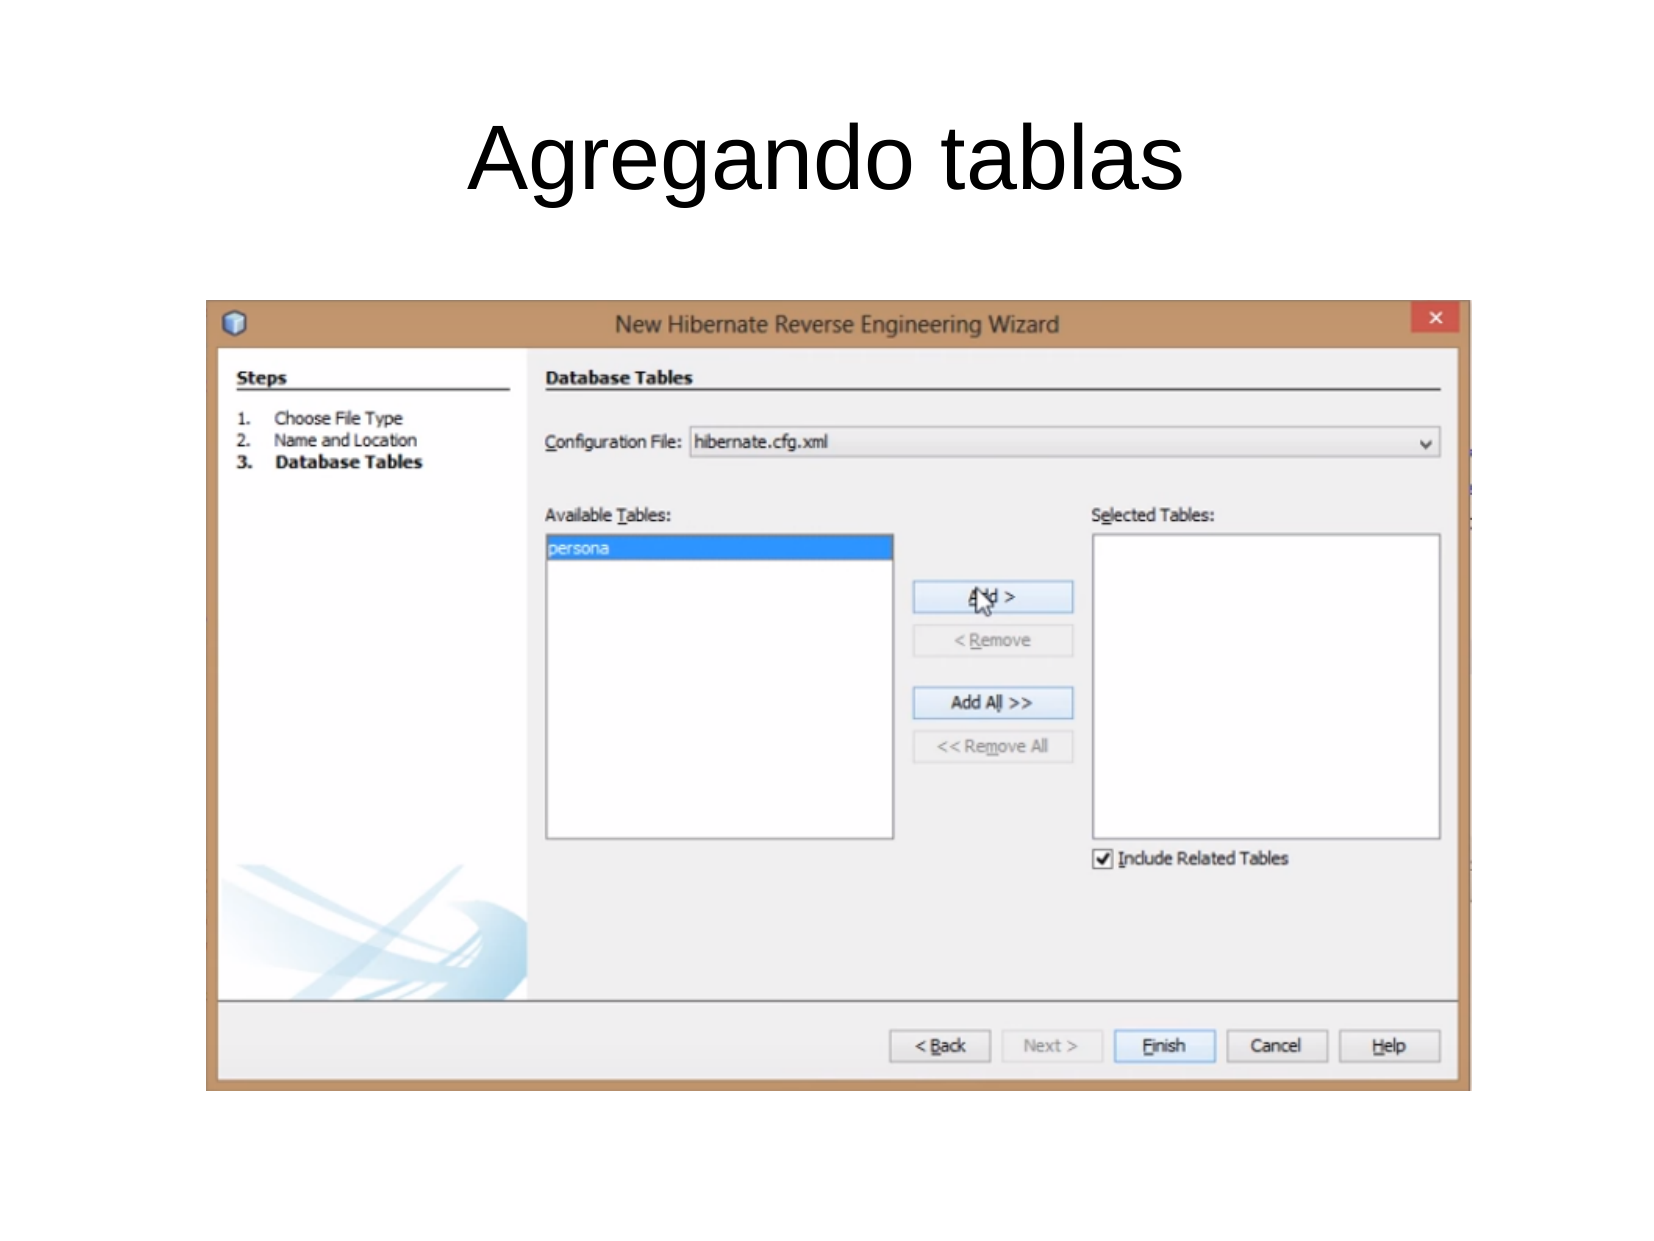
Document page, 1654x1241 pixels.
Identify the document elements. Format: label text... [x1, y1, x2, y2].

picture [206, 300, 1472, 1091]
text_box [82, 290, 1571, 1109]
text_box Agregando tablas [82, 49, 1571, 257]
